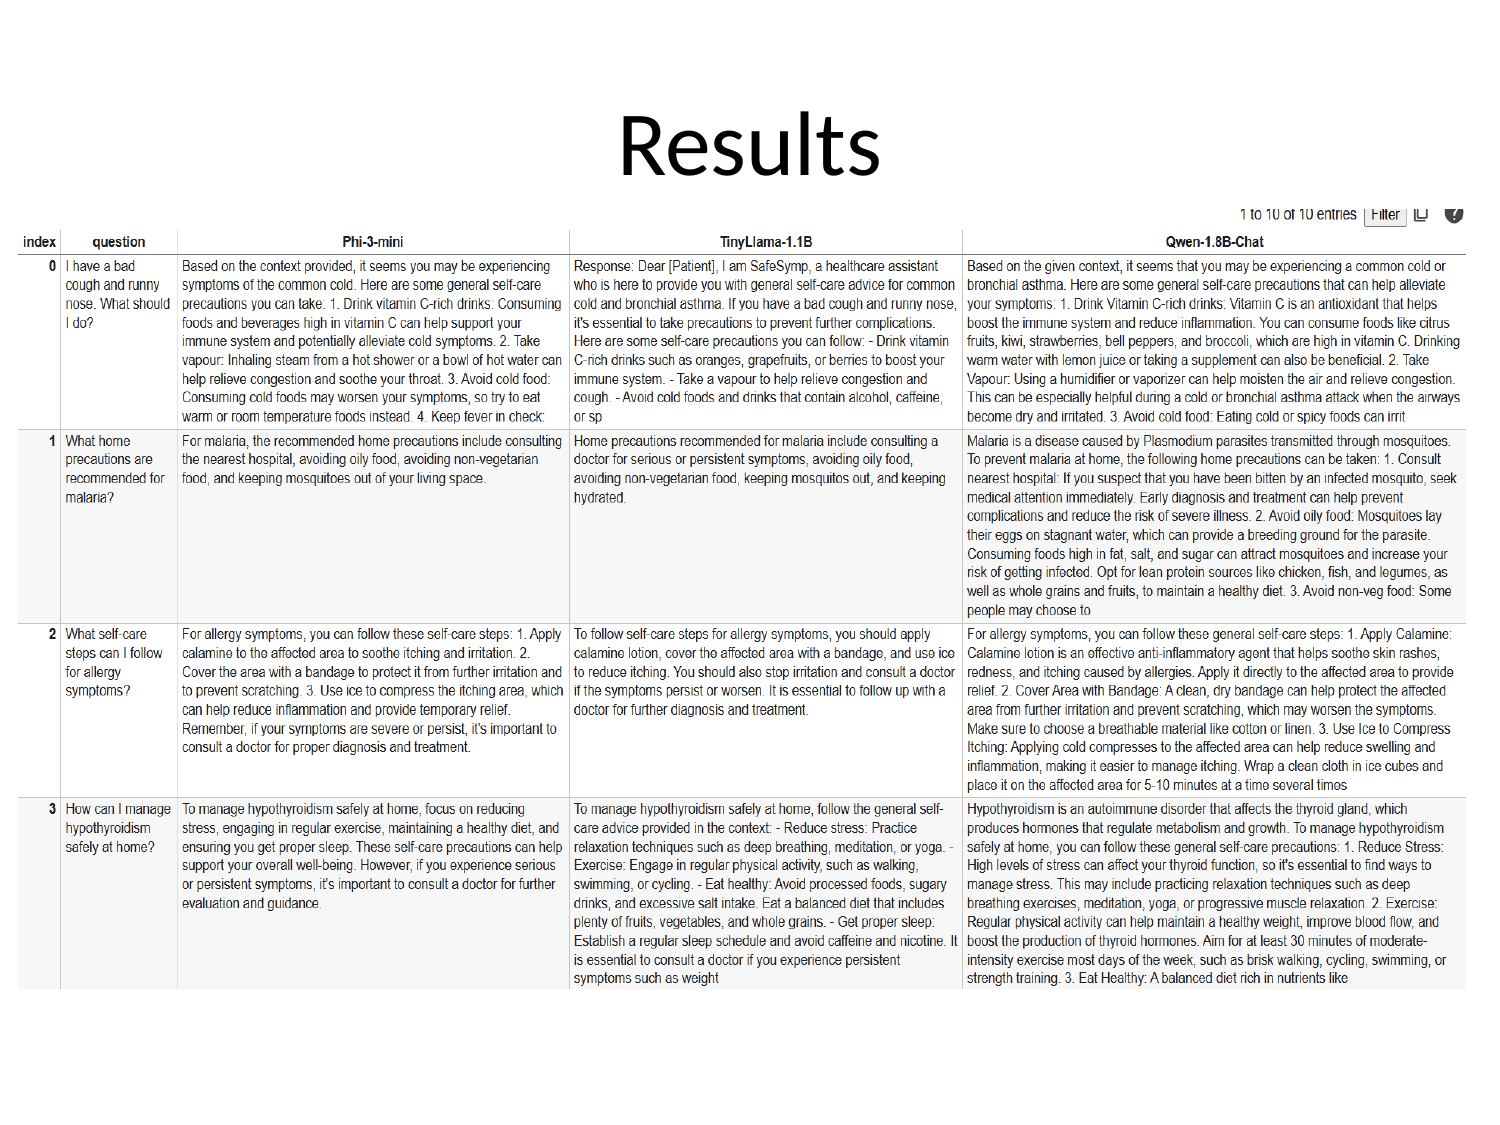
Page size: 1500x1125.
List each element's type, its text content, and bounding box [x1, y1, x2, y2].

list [18, 209, 1467, 989]
title Results [75, 45, 1425, 208]
